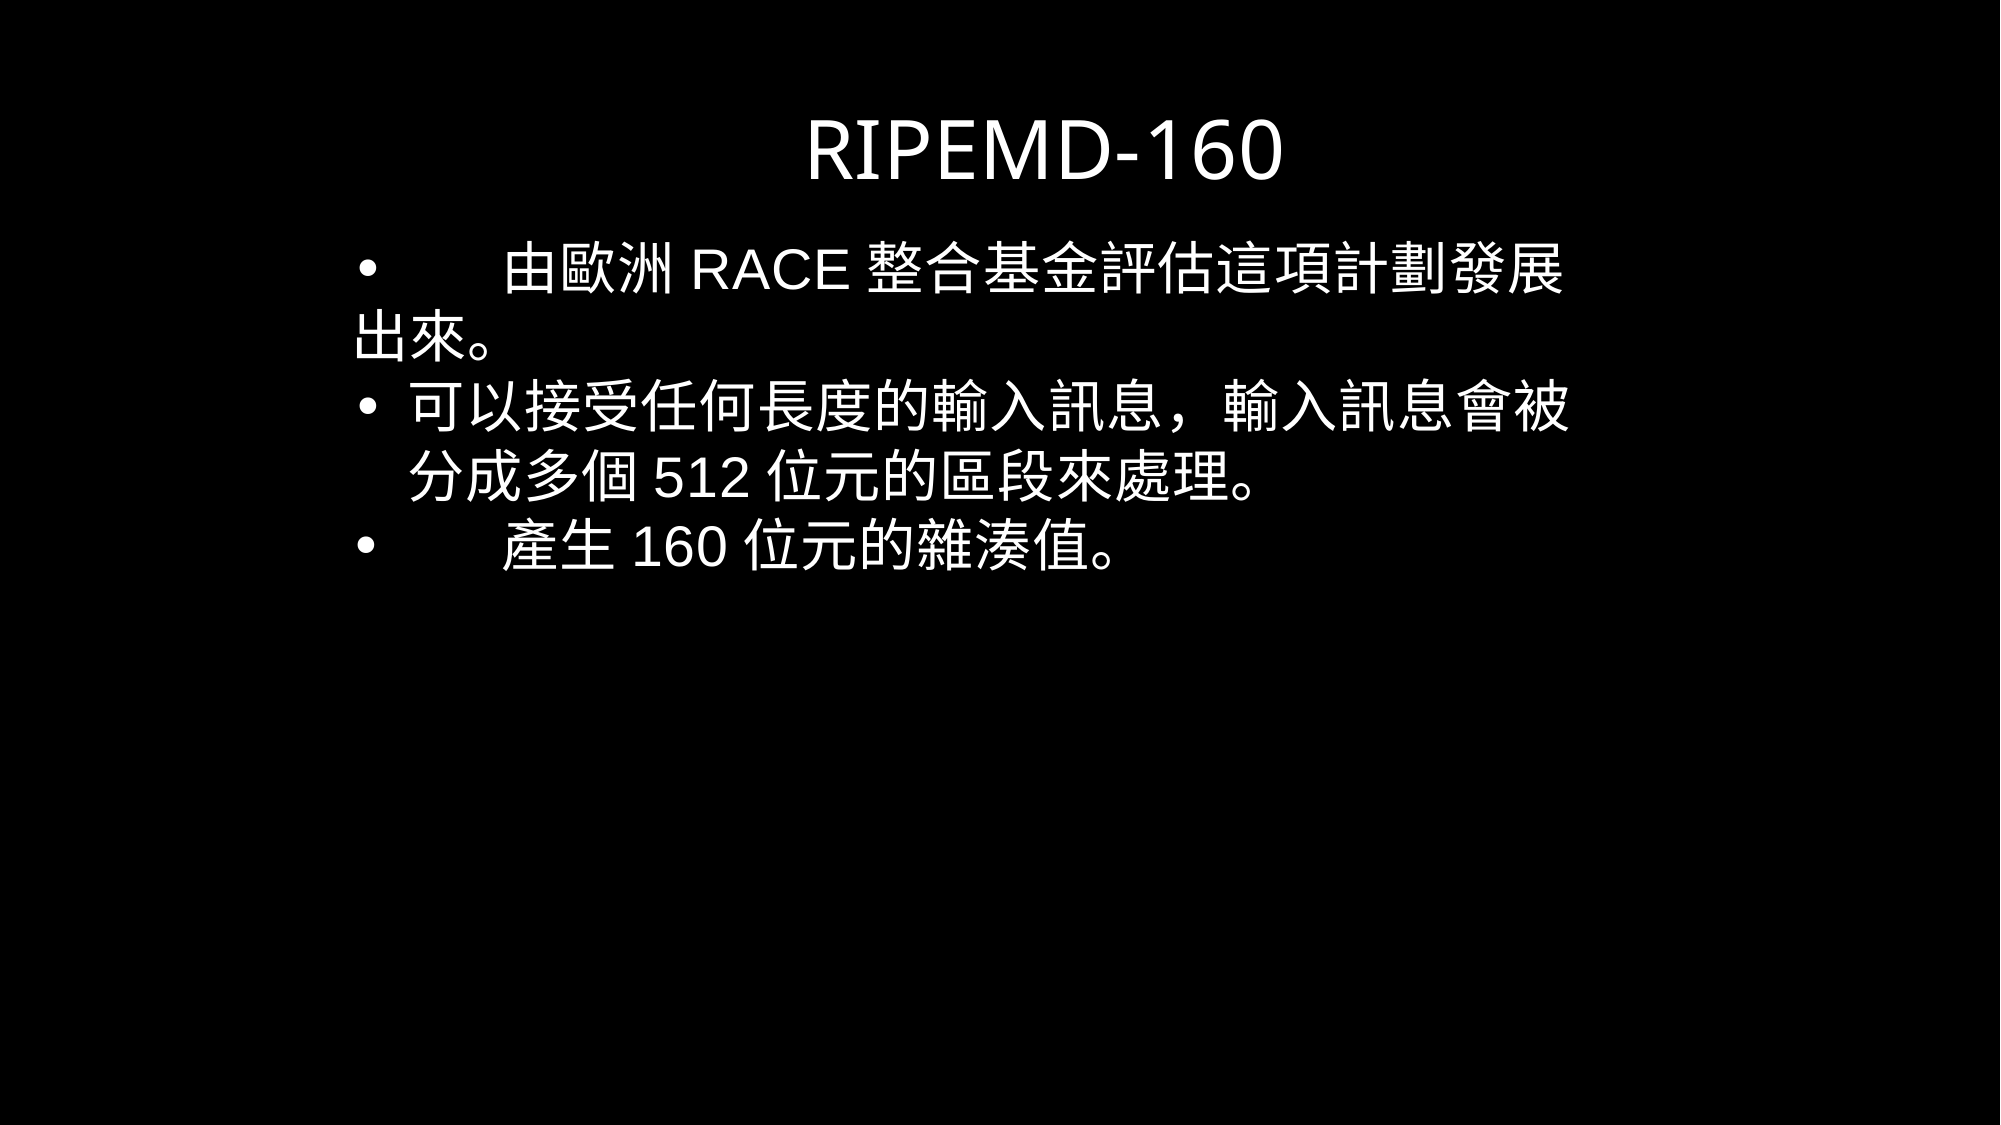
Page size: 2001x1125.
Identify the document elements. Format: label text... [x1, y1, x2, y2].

text_box RIPEMD-160 [349, 45, 2000, 241]
text_box • 由歐洲RACE整合基金評估這項計劃發展出來。 • 可以接受任何長度的輸入訊息，輸入訊息會被 分成多個512位元的區段來處理。 • 產生160位元的雜湊值。 [349, 231, 1624, 607]
